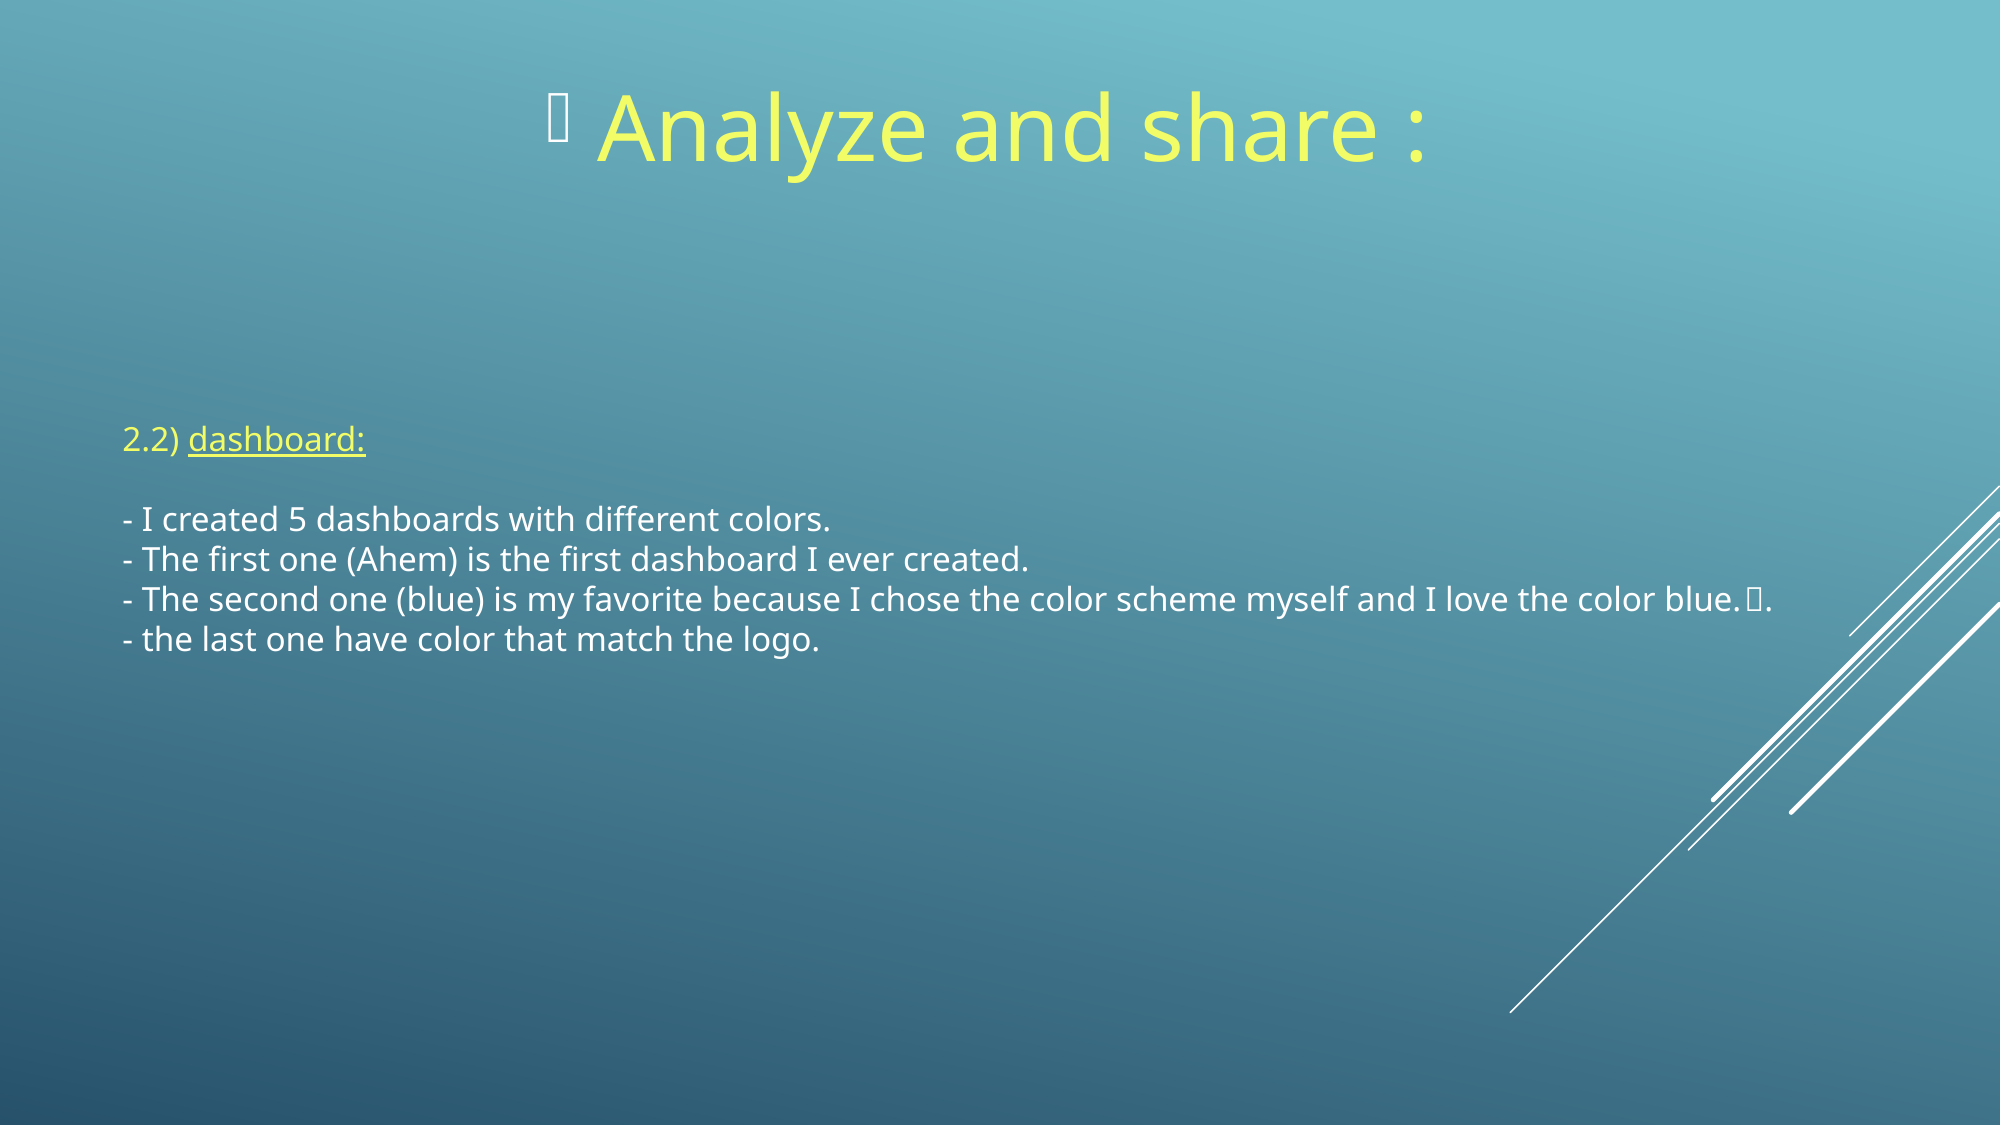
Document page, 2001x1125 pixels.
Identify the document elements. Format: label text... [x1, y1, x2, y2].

title 2.2) dashboard: - I created 5 dashboards with different colors. - The first one (Ahem) is the first dashboard I ever created. - The second one (blue) is my favorite because I chose the color scheme myself and I love the color blue.. - the last one have color that match the logo. [98, 186, 1902, 958]
list Analyze and share : [522, 36, 1478, 213]
